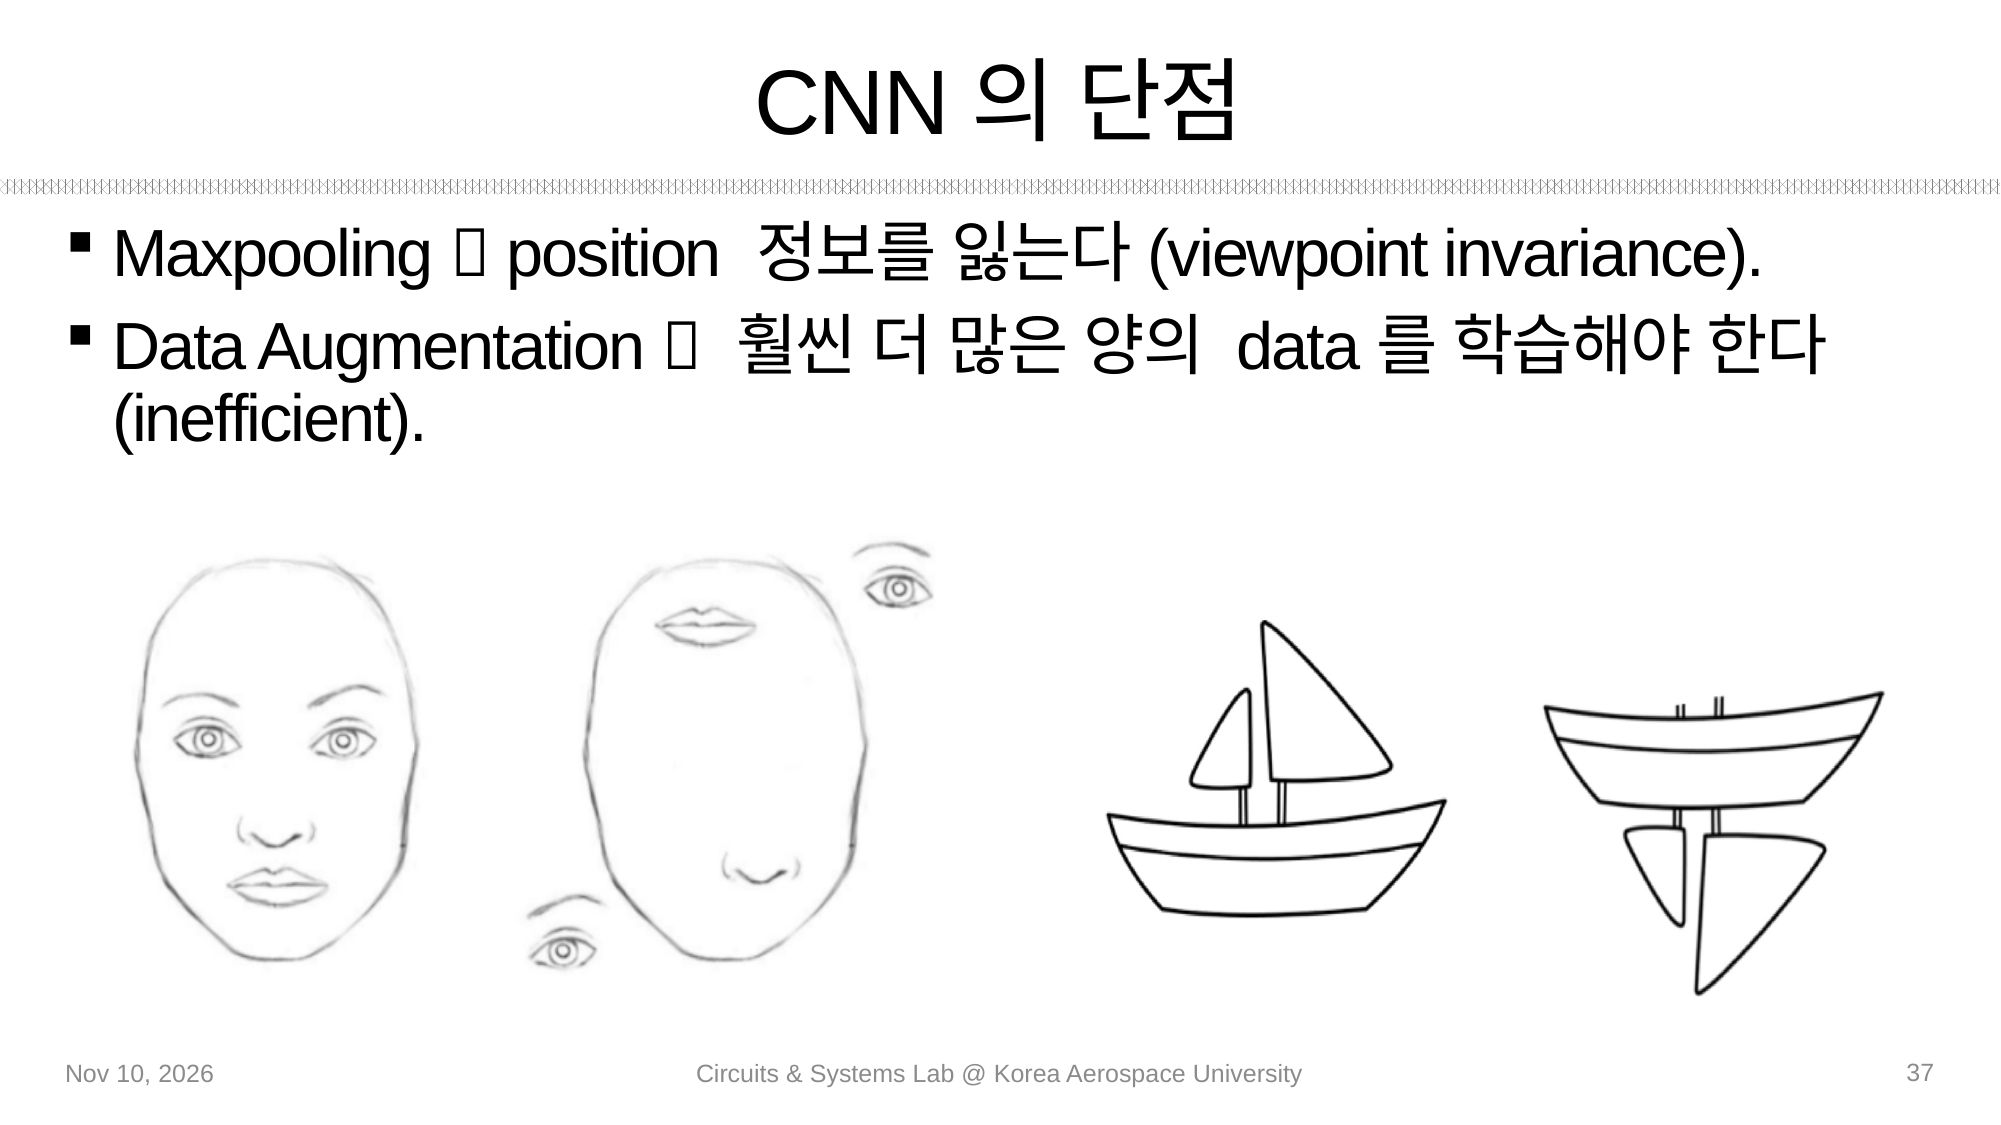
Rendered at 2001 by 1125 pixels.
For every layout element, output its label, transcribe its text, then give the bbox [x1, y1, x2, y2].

picture [1059, 615, 1950, 1014]
title CNN의 단점 [50, 32, 1950, 163]
slide_number 14-Oct-20 [50, 1042, 500, 1103]
slide_number 37 [1493, 1041, 1950, 1102]
footer Circuits & Systems Lab @ Korea Aerospace University [662, 1042, 1338, 1103]
list Maxpooling  position 정보를 잃는다(viewpoint invariance). Data Augmentation  훨씬 더 많은 양의 data를 학습해야 한다(inefficient). [50, 211, 1950, 1014]
picture [66, 525, 957, 1028]
